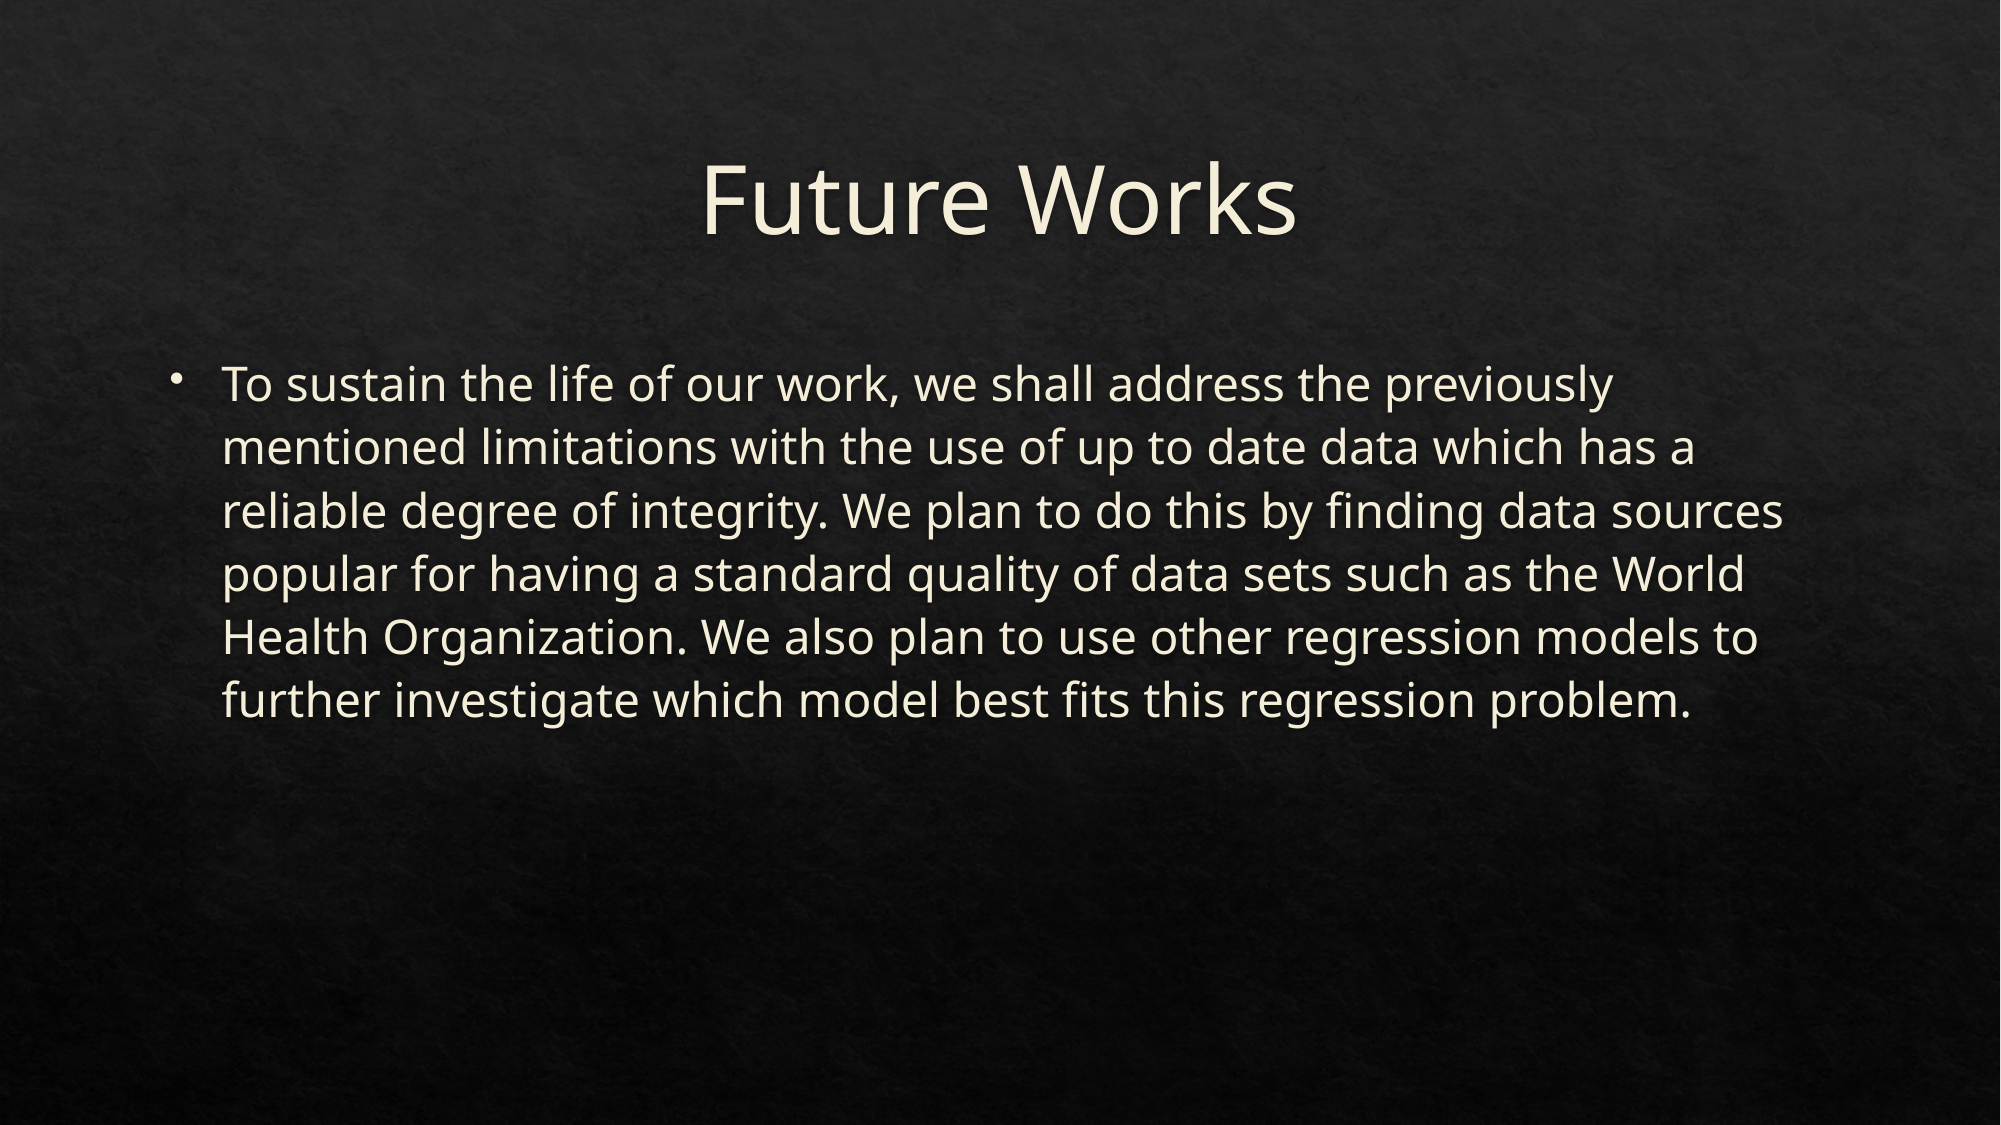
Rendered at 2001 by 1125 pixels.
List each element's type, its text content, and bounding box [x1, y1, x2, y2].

list To sustain the life of our work, we shall address the previously mentioned limitations with the use of up to date data which has a reliable degree of integrity. We plan to do this by finding data sources popular for having a standard quality of data sets such as the World Health Organization. We also plan to use other regression models to further investigate which model best fits this regression problem. [149, 340, 1849, 950]
title Future Works [149, 99, 1849, 307]
